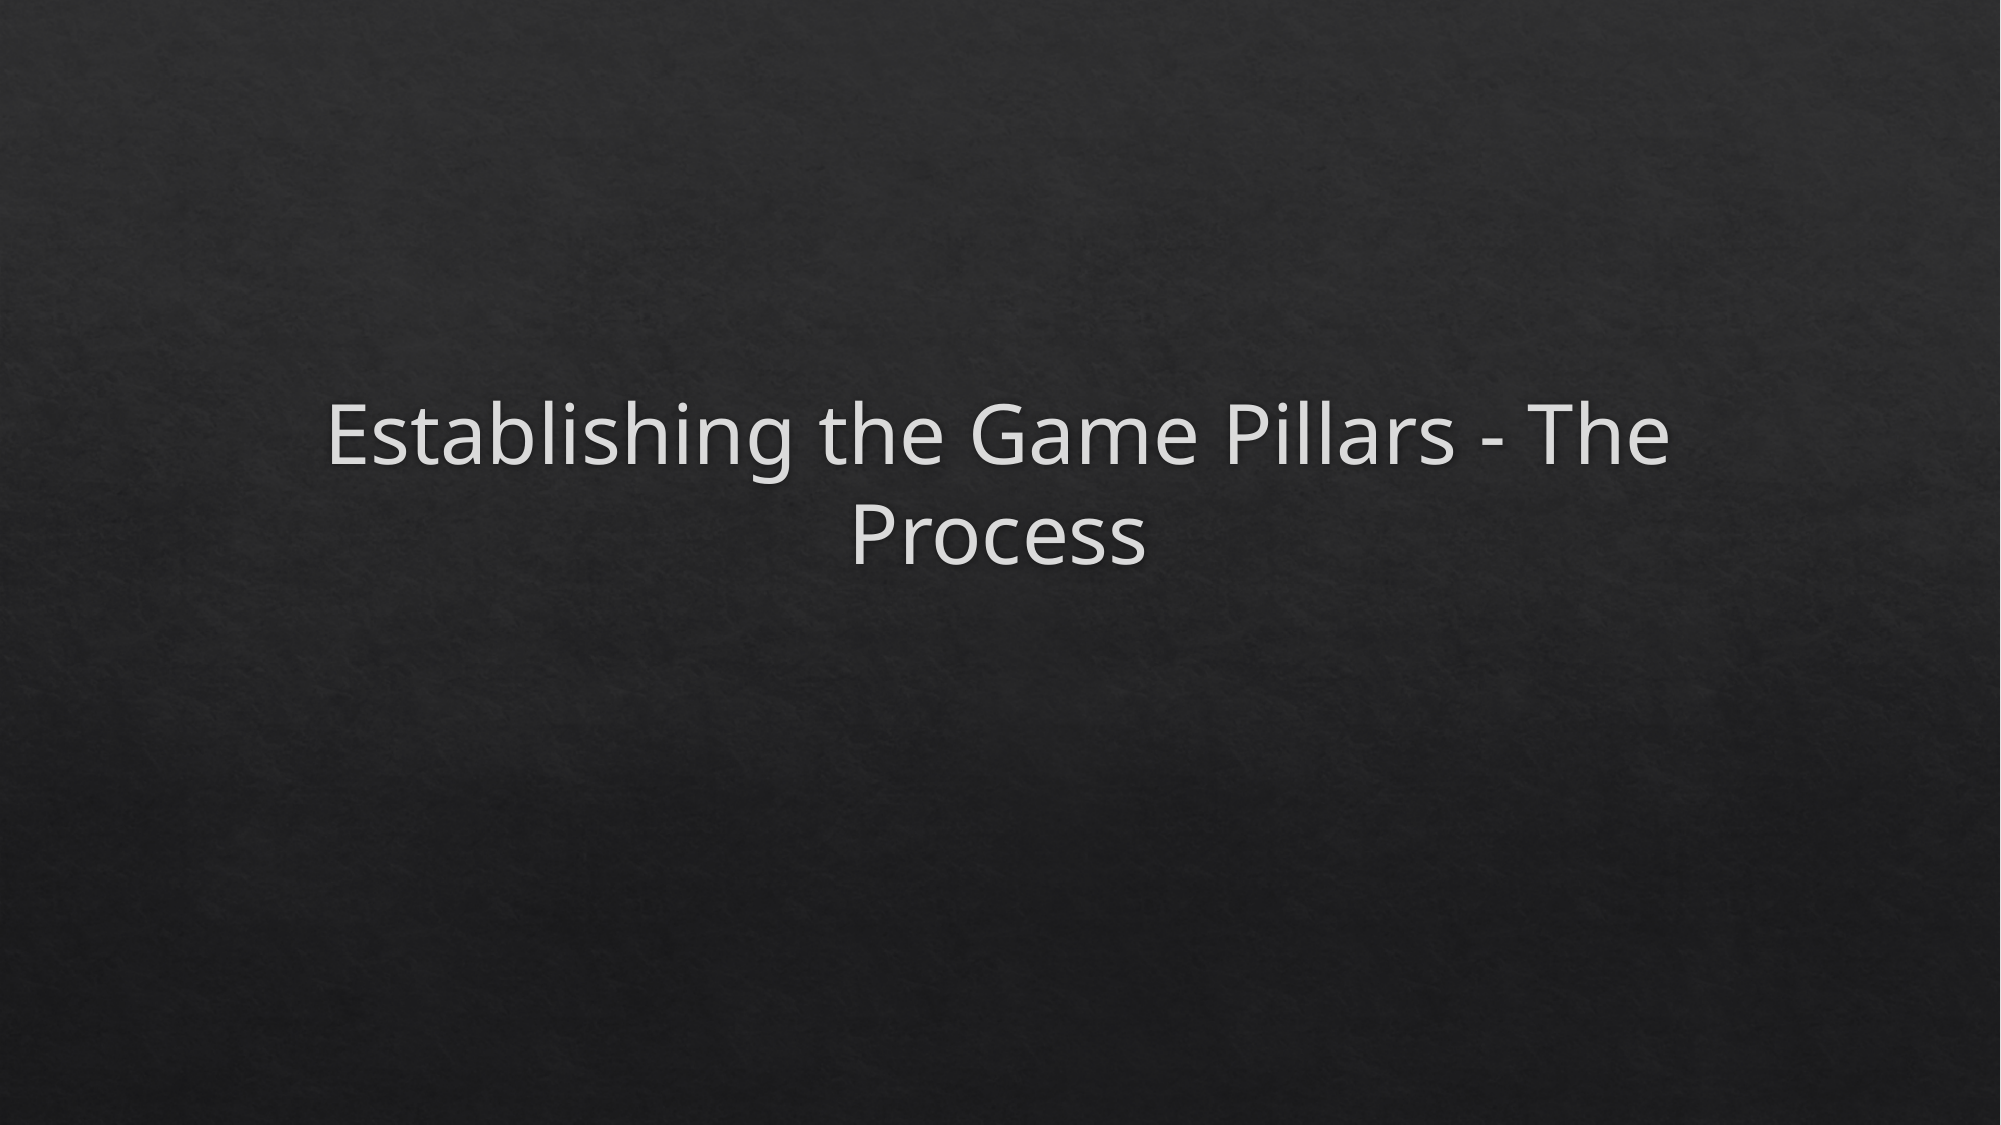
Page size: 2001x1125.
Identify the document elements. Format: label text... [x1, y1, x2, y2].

title Establishing the Game Pillars - The Process [212, 288, 1786, 589]
